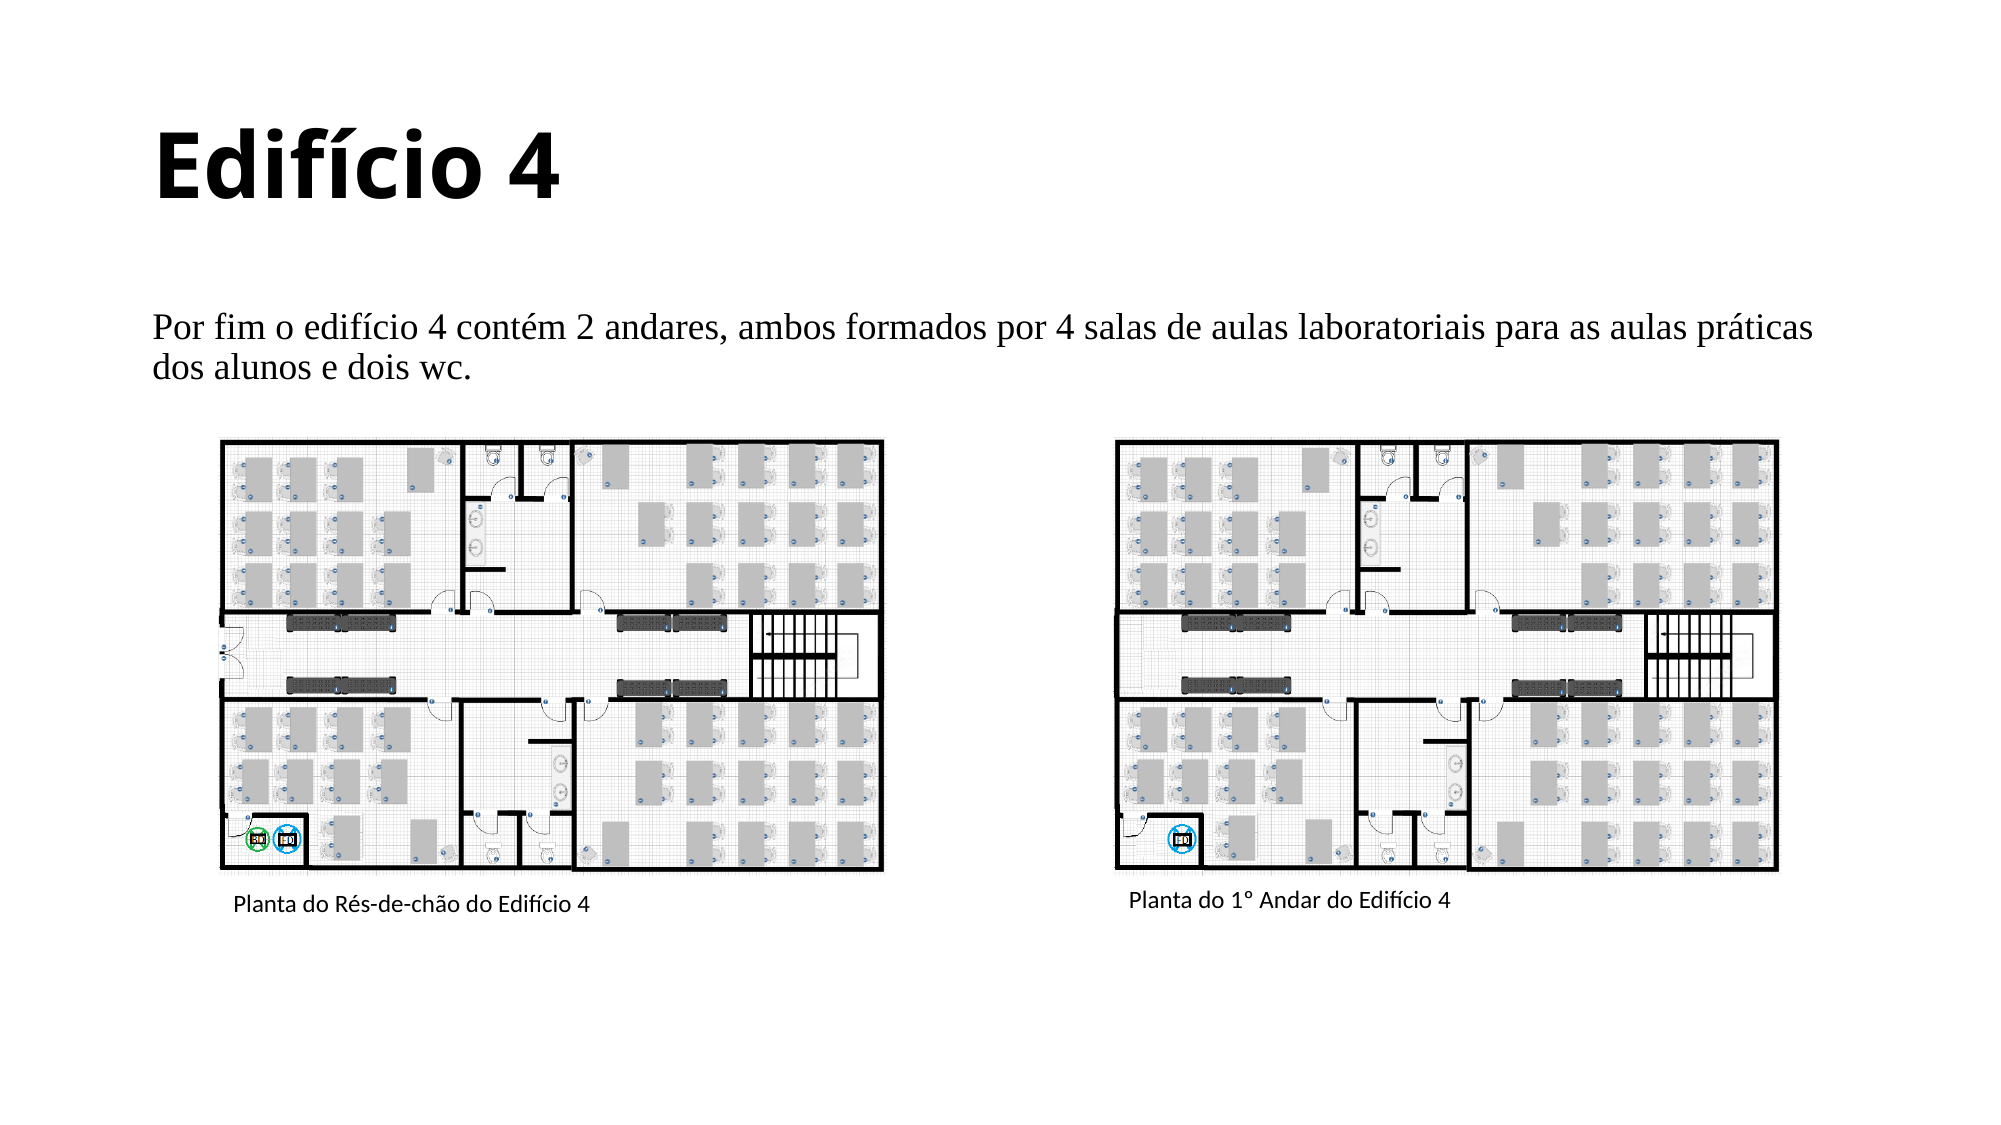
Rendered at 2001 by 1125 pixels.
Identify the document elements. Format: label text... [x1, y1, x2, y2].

text_box Planta do Rés-de-chão do Edifício 4 [218, 880, 616, 925]
title Edifício 4 [137, 59, 1863, 278]
list Por fim o edifício 4 contém 2 andares, ambos formados por 4 salas de aulas laboratoriais para as aulas práticas dos alunos e dois wc. [137, 299, 1863, 1014]
picture [218, 437, 887, 876]
picture [1113, 437, 1782, 876]
text_box Planta do 1º Andar do Edifício 4 [1113, 876, 1474, 922]
